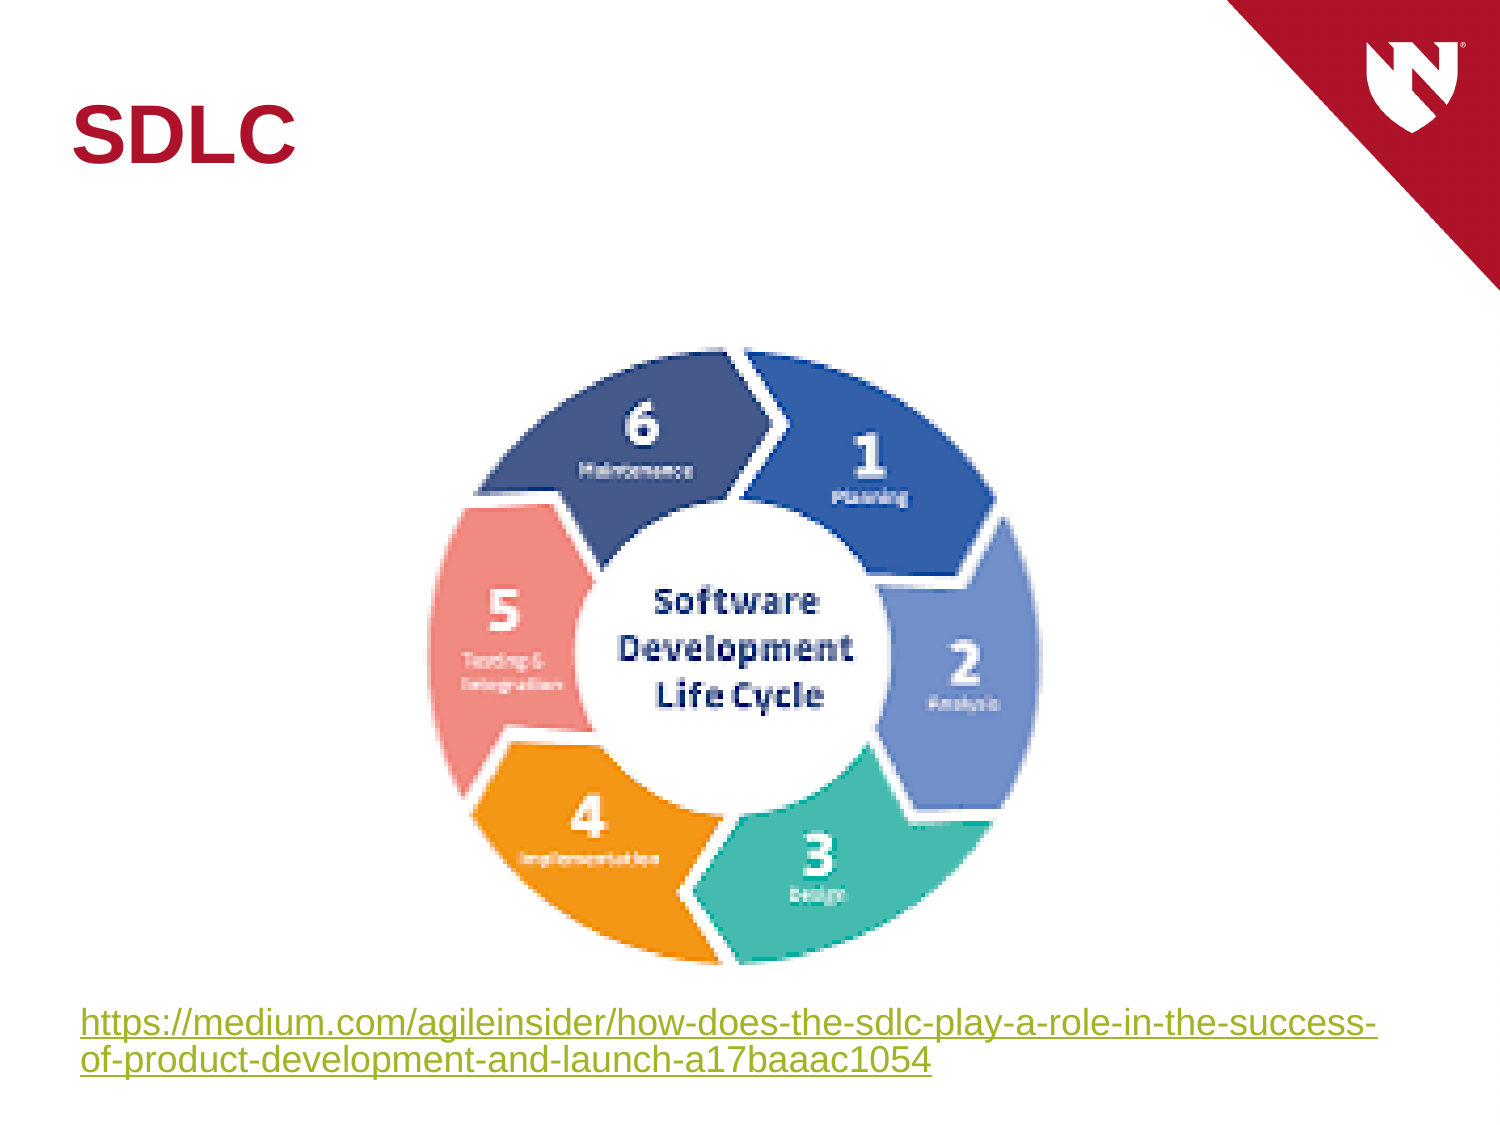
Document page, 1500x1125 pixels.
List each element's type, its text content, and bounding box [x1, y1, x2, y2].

title SDLC [56, 35, 1350, 238]
picture [0, 0, 1500, 1125]
text_box https://medium.com/agileinsider/how-does-the-sdlc-play-a-role-in-the-success-of-product-development-and-launch-a17baaac1054 [65, 999, 1398, 1095]
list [55, 331, 1407, 991]
